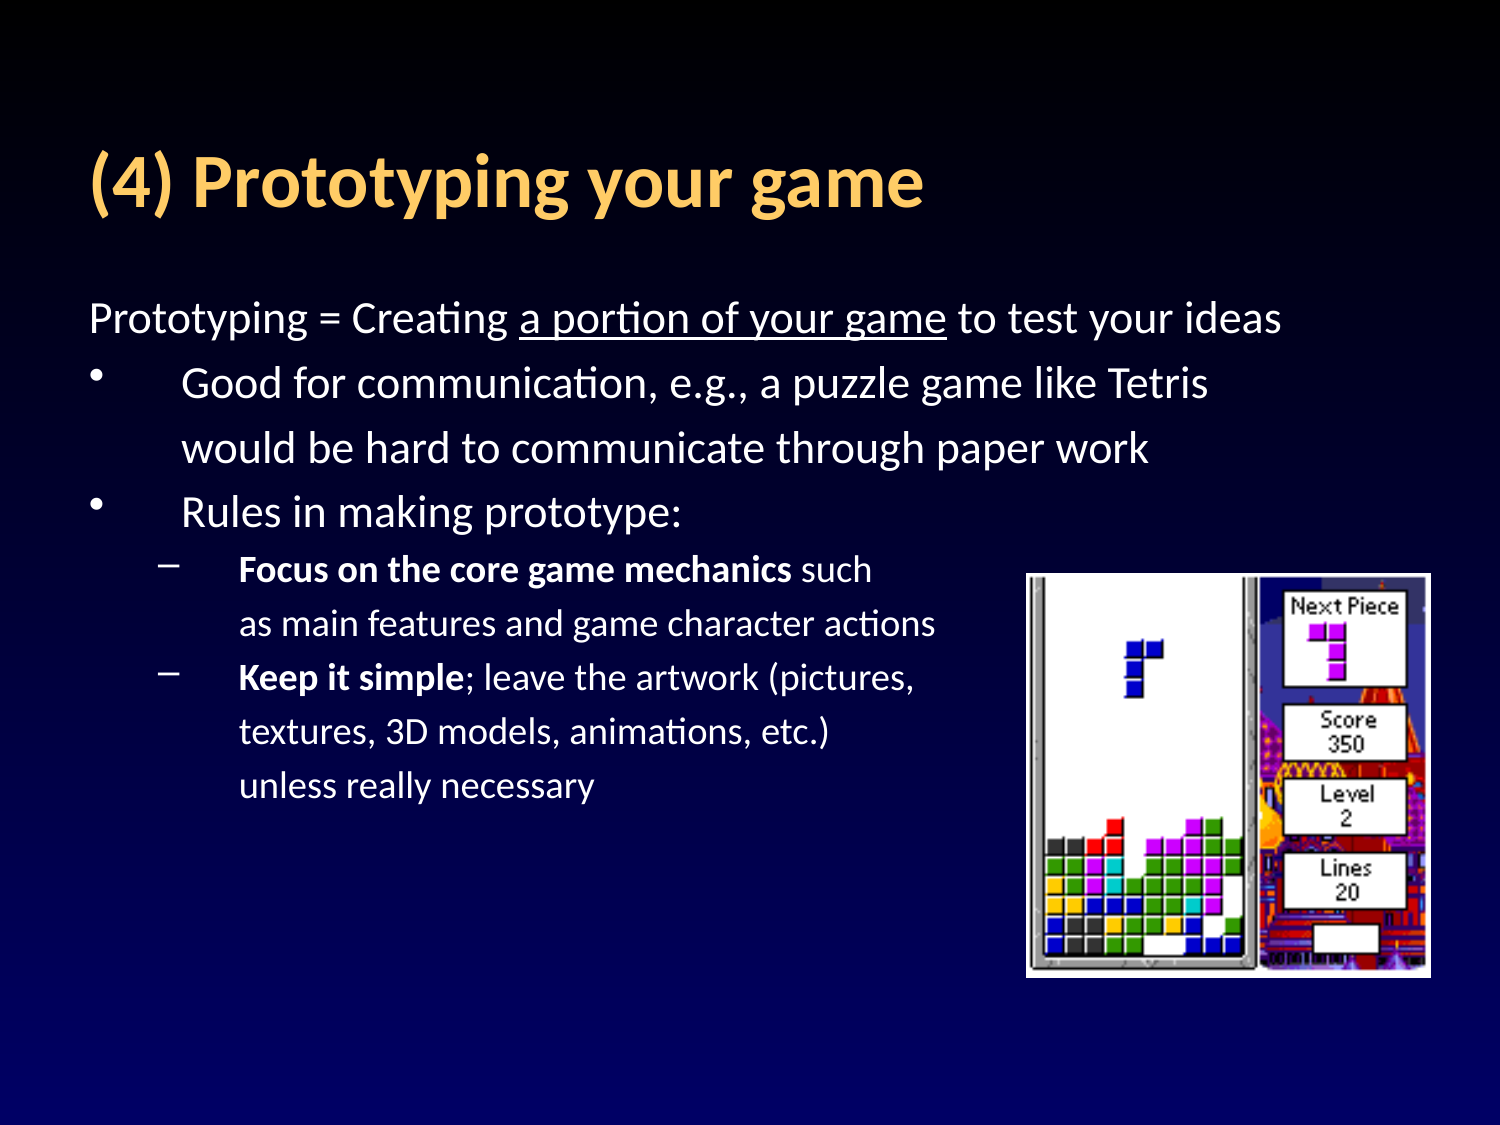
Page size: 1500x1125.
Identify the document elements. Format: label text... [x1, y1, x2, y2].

picture [1026, 573, 1431, 978]
list Prototyping = Creating a portion of your game to test your ideas Good for communication, e.g., a puzzle game like Tetris would be hard to communicate through paper work Rules in making prototype: Focus on the core game mechanics such as main features and game character actions Keep it simple; leave the artwork (pictures, textures, 3D models, animations, etc.) unless really necessary [75, 280, 1443, 967]
title (4) Prototyping your game [75, 124, 1466, 263]
